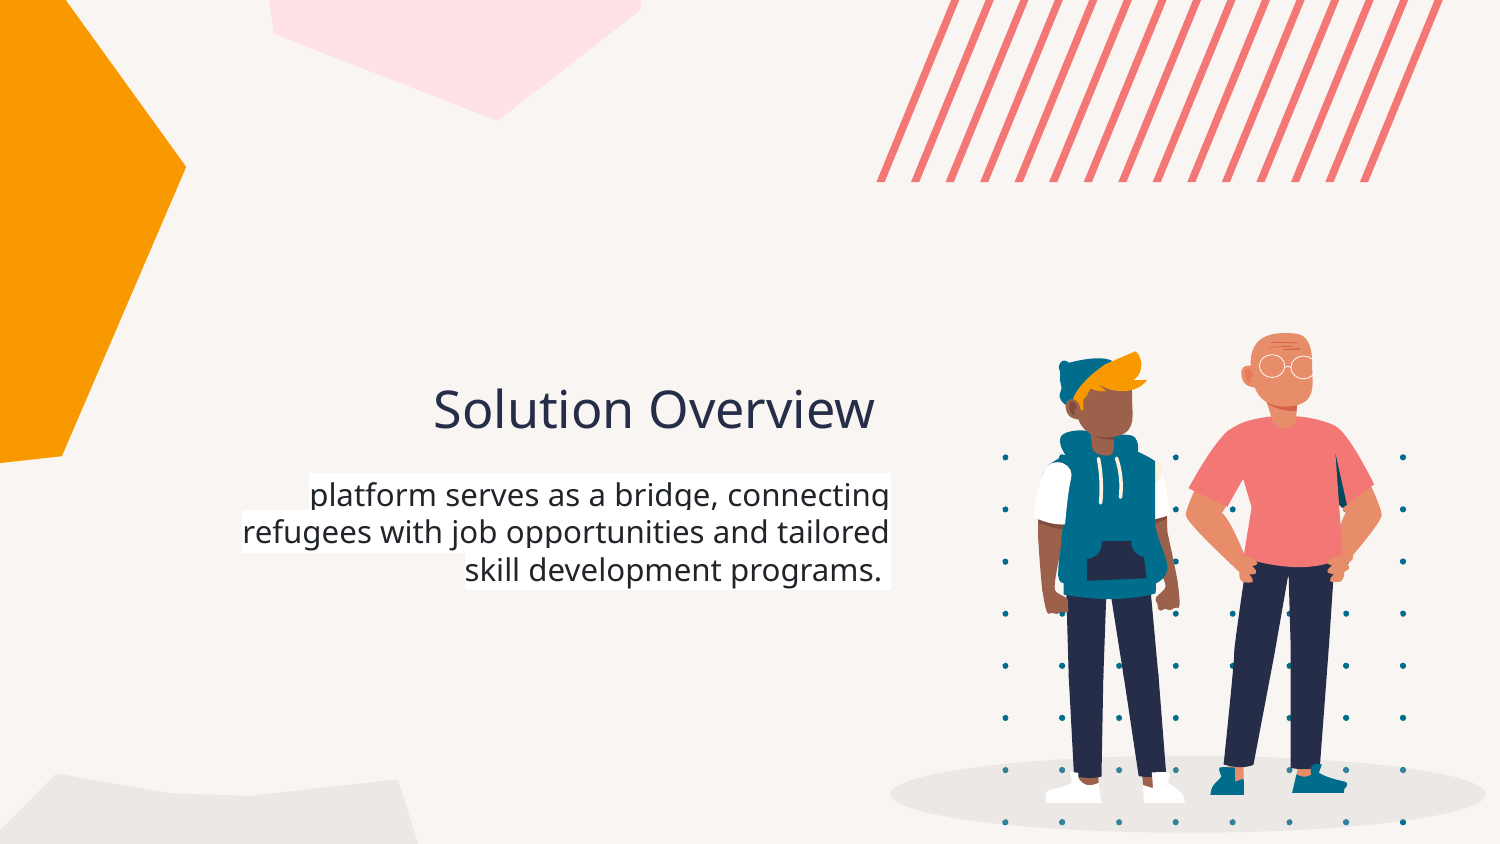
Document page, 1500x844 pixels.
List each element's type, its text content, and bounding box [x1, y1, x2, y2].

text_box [890, 332, 1487, 833]
list platform serves as a bridge, connecting refugees with job opportunities and tailored skill development programs. [187, 459, 885, 609]
title Solution Overview [210, 368, 885, 448]
